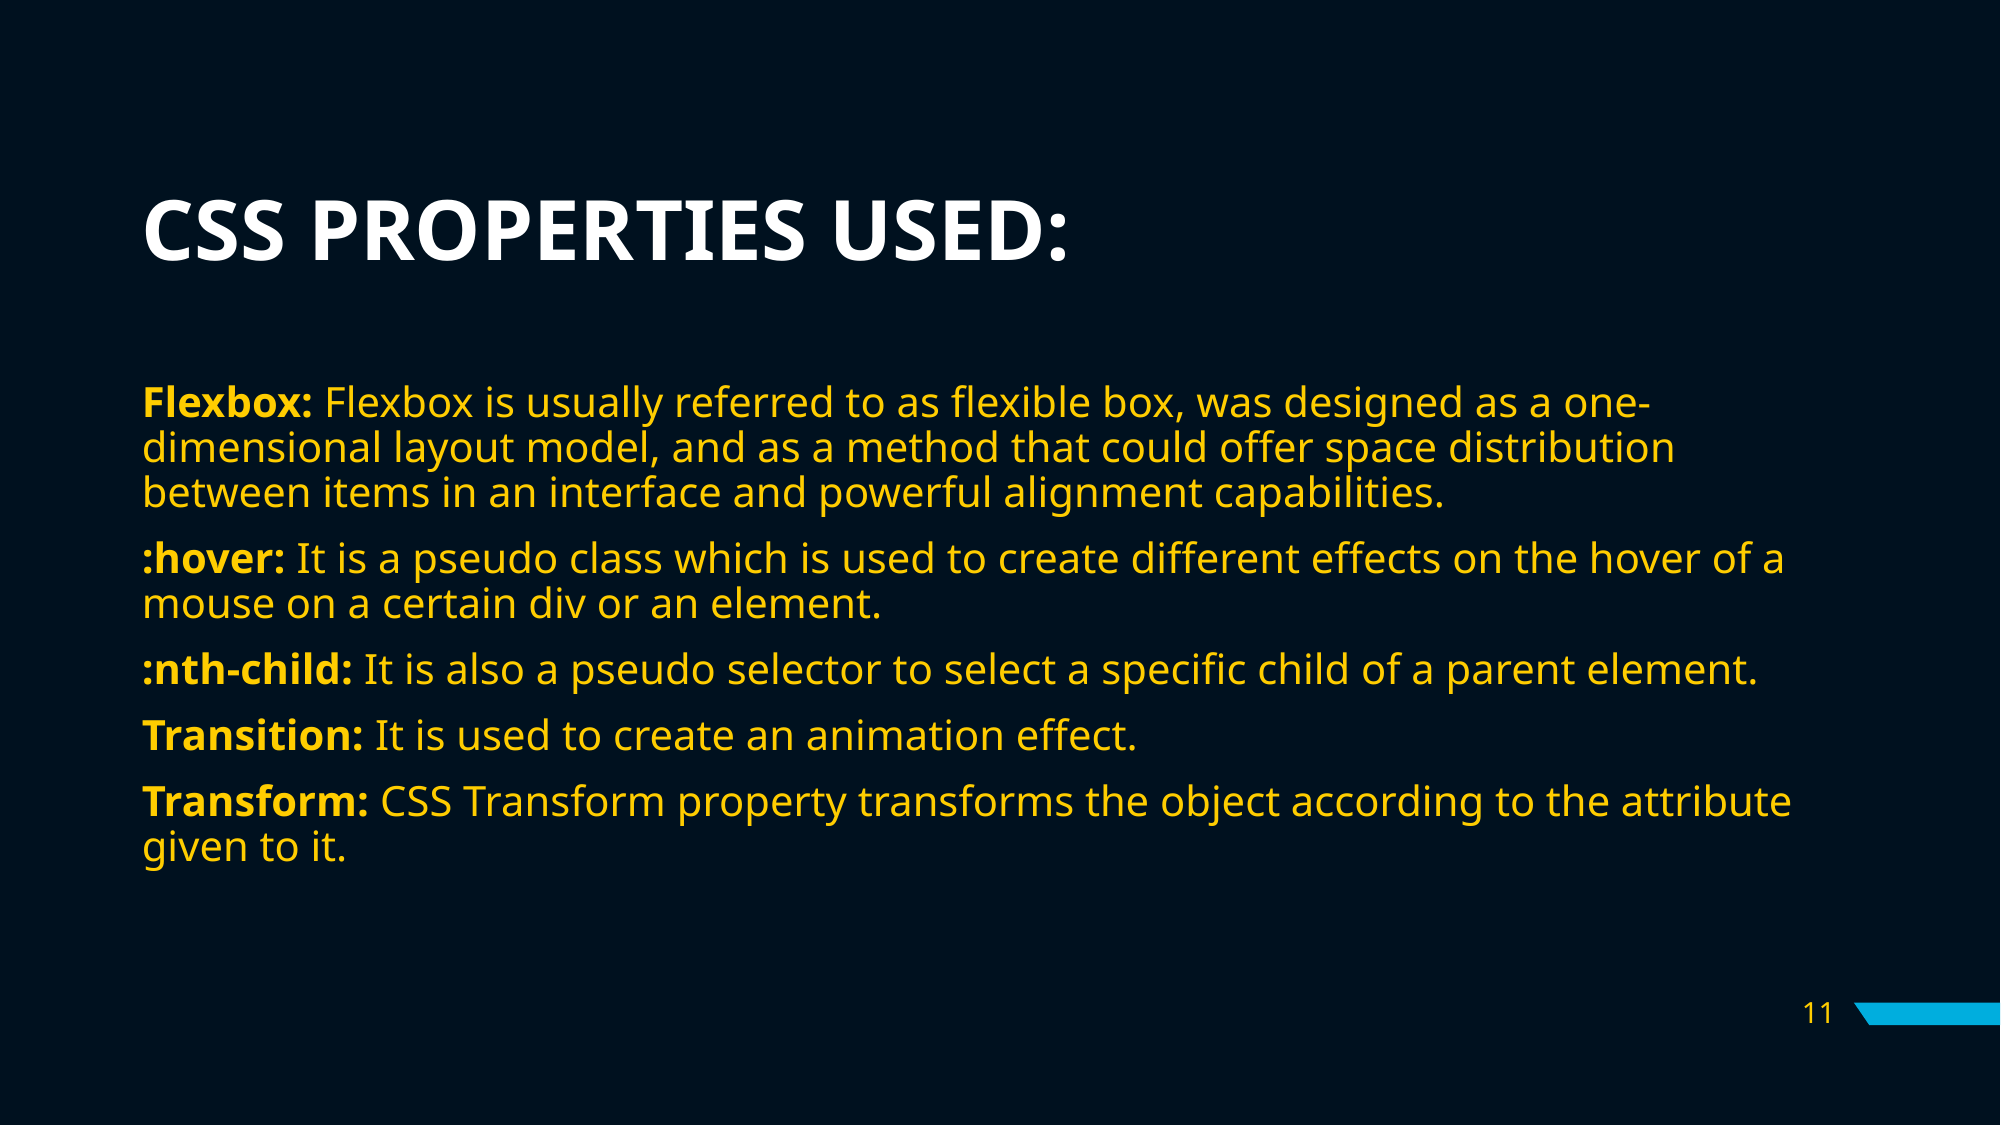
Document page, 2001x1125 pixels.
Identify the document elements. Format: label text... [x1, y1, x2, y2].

slide_number 11 [1760, 984, 1851, 1045]
list Flexbox: Flexbox is usually referred to as flexible box, was designed as a one-dimensional layout model, and as a method that could offer space distribution between items in an interface and powerful alignment capabilities. :hover: It is a pseudo class which is used to create different effects on the hover of a mouse on a certain div or an element. :nth-child: It is also a pseudo selector to select a specific child of a parent element. Transition: It is used to create an animation effect. Transform: CSS Transform property transforms the object according to the attribute given to it. [126, 373, 1853, 945]
title CSS PROPERTIES USED: [126, 169, 1296, 298]
